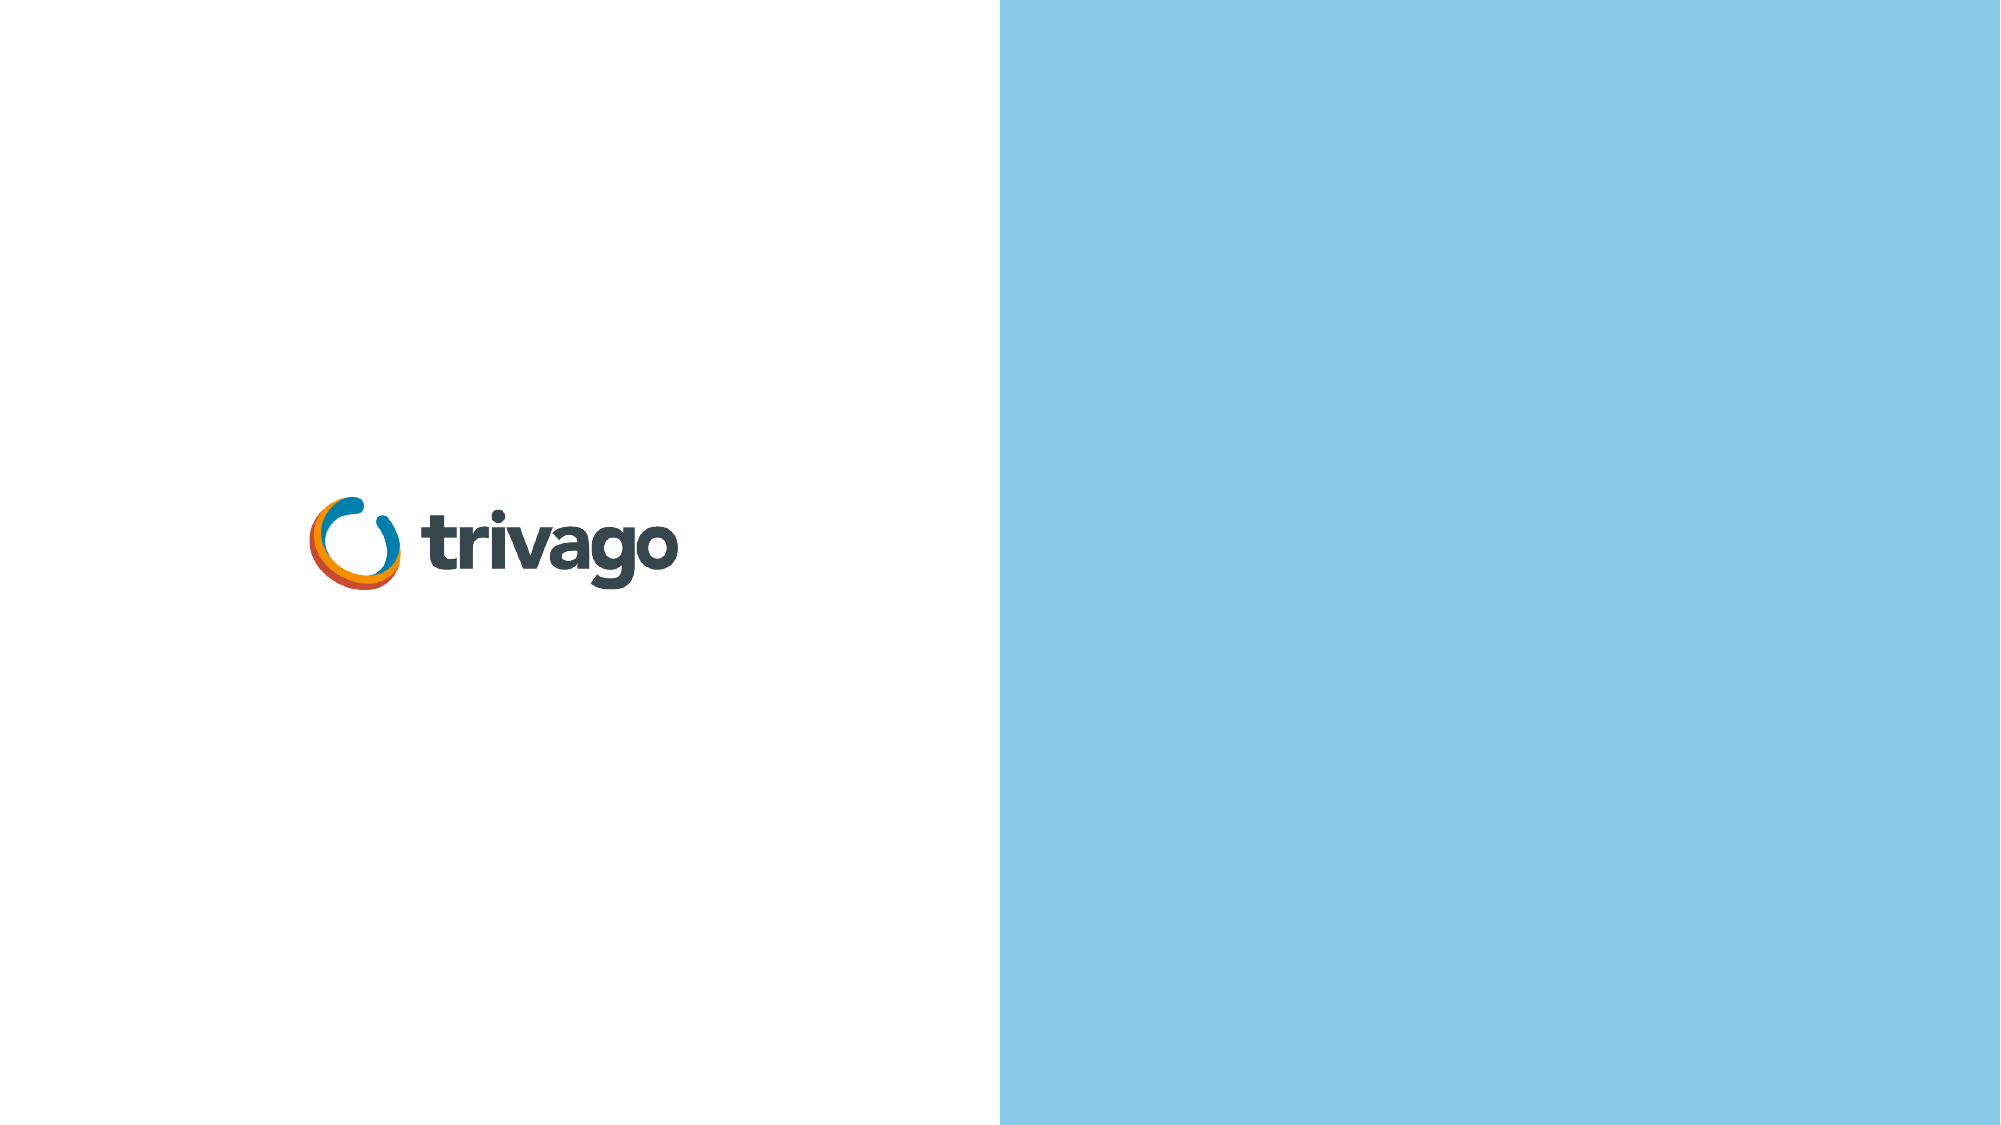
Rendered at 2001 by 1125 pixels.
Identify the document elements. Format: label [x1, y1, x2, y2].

picture [309, 497, 678, 590]
